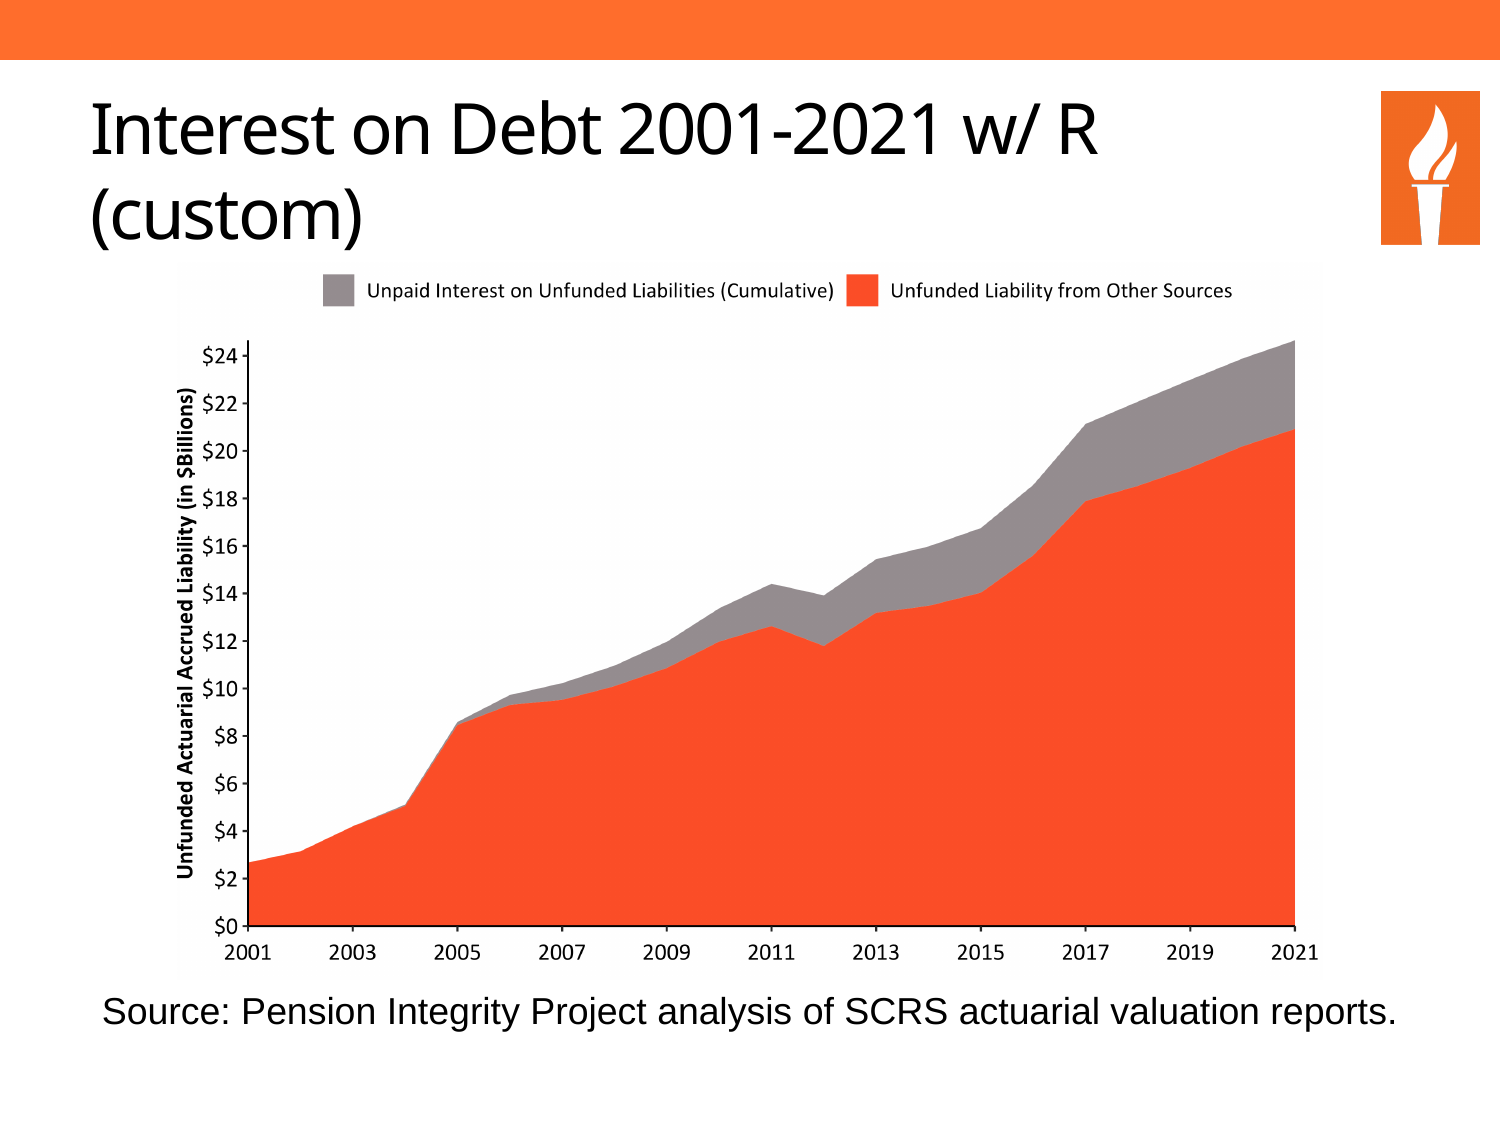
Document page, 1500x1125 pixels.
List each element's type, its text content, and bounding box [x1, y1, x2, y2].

picture [176, 262, 1324, 980]
picture [1381, 91, 1480, 245]
title Interest on Debt 2001-2021 w/ R (custom) [75, 87, 1366, 250]
text_box Source: Pension Integrity Project analysis of SCRS actuarial valuation reports. [74, 979, 1425, 1063]
